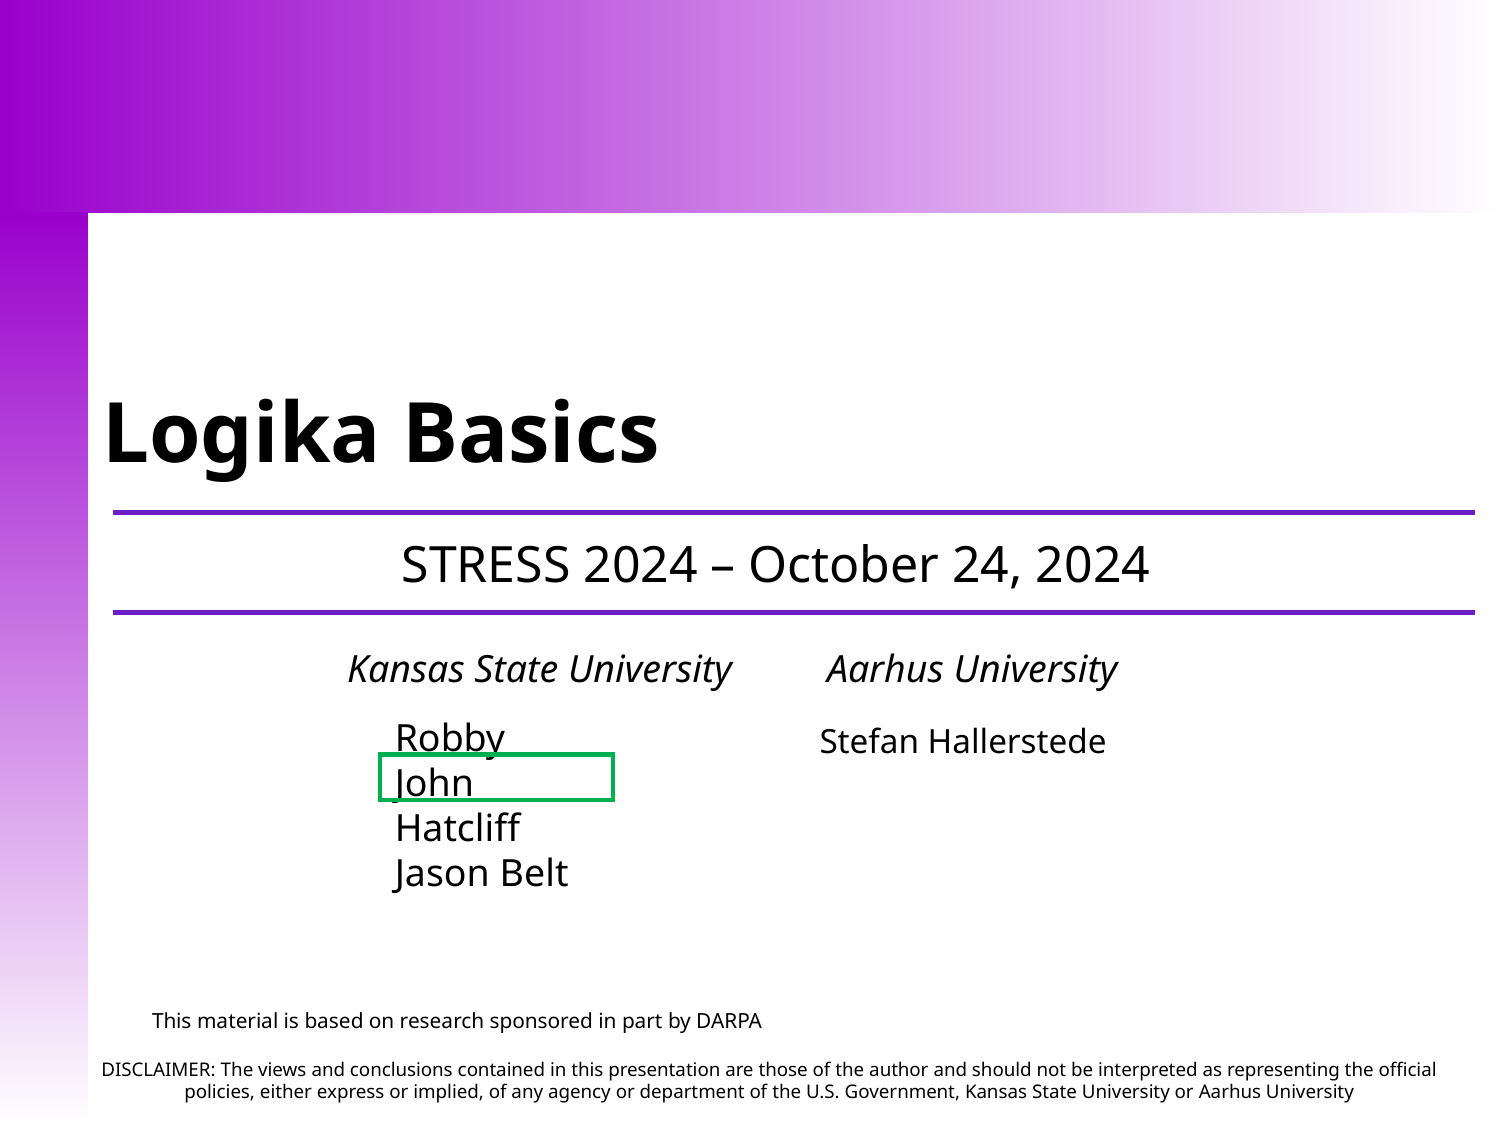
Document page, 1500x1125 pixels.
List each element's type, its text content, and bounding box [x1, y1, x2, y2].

text_box Aarhus University [812, 637, 1134, 698]
text_box Stefan Hallerstede [804, 712, 1122, 768]
text_box [380, 754, 614, 800]
title Logika Basics [87, 199, 1476, 488]
text_box This material is based on research sponsored in part by DARPA [137, 999, 1475, 1040]
text_box DISCLAIMER: The views and conclusions contained in this presentation are those of the author and should not be interpreted as representing the official policies, either express or implied, of any agency or department of the U.S. Government, Kansas State University or Aarhus University [75, 1049, 1462, 1110]
text_box Kansas State University [332, 637, 748, 698]
text_box STRESS 2024 – October 24, 2024 [386, 524, 1165, 600]
text_box Robby John Hatcliff Jason Belt [380, 706, 618, 902]
